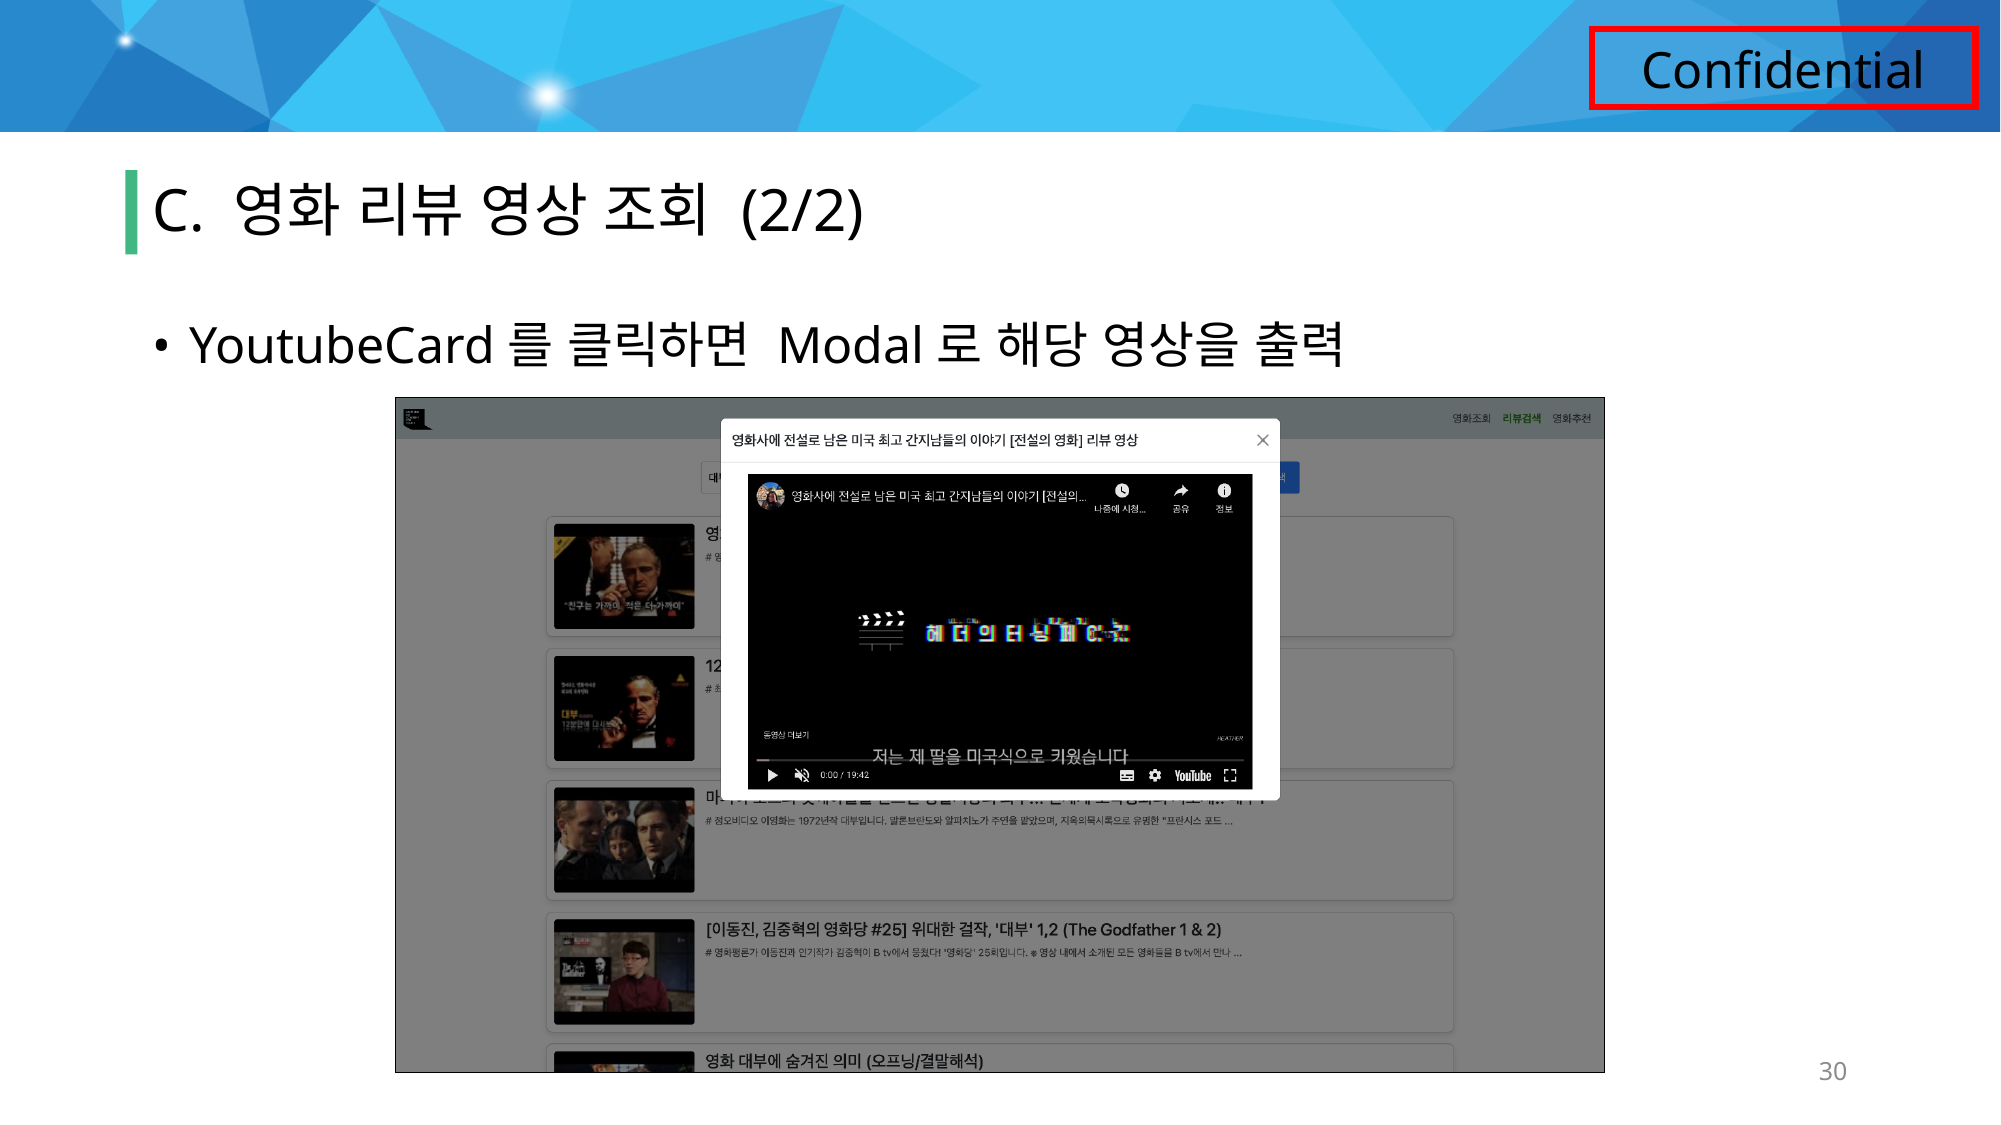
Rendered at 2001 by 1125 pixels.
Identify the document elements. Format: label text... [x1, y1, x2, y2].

title 요구사항 [38, 20, 1396, 112]
picture [0, 0, 2001, 132]
list YoutubeCard를 클릭하면 Modal로 해당 영상을 출력 [137, 276, 1897, 1082]
slide_number 30 [1412, 1042, 1863, 1103]
picture [394, 397, 1605, 1073]
list C. 영화 리뷰 영상 조회 (2/2) [137, 170, 1879, 255]
